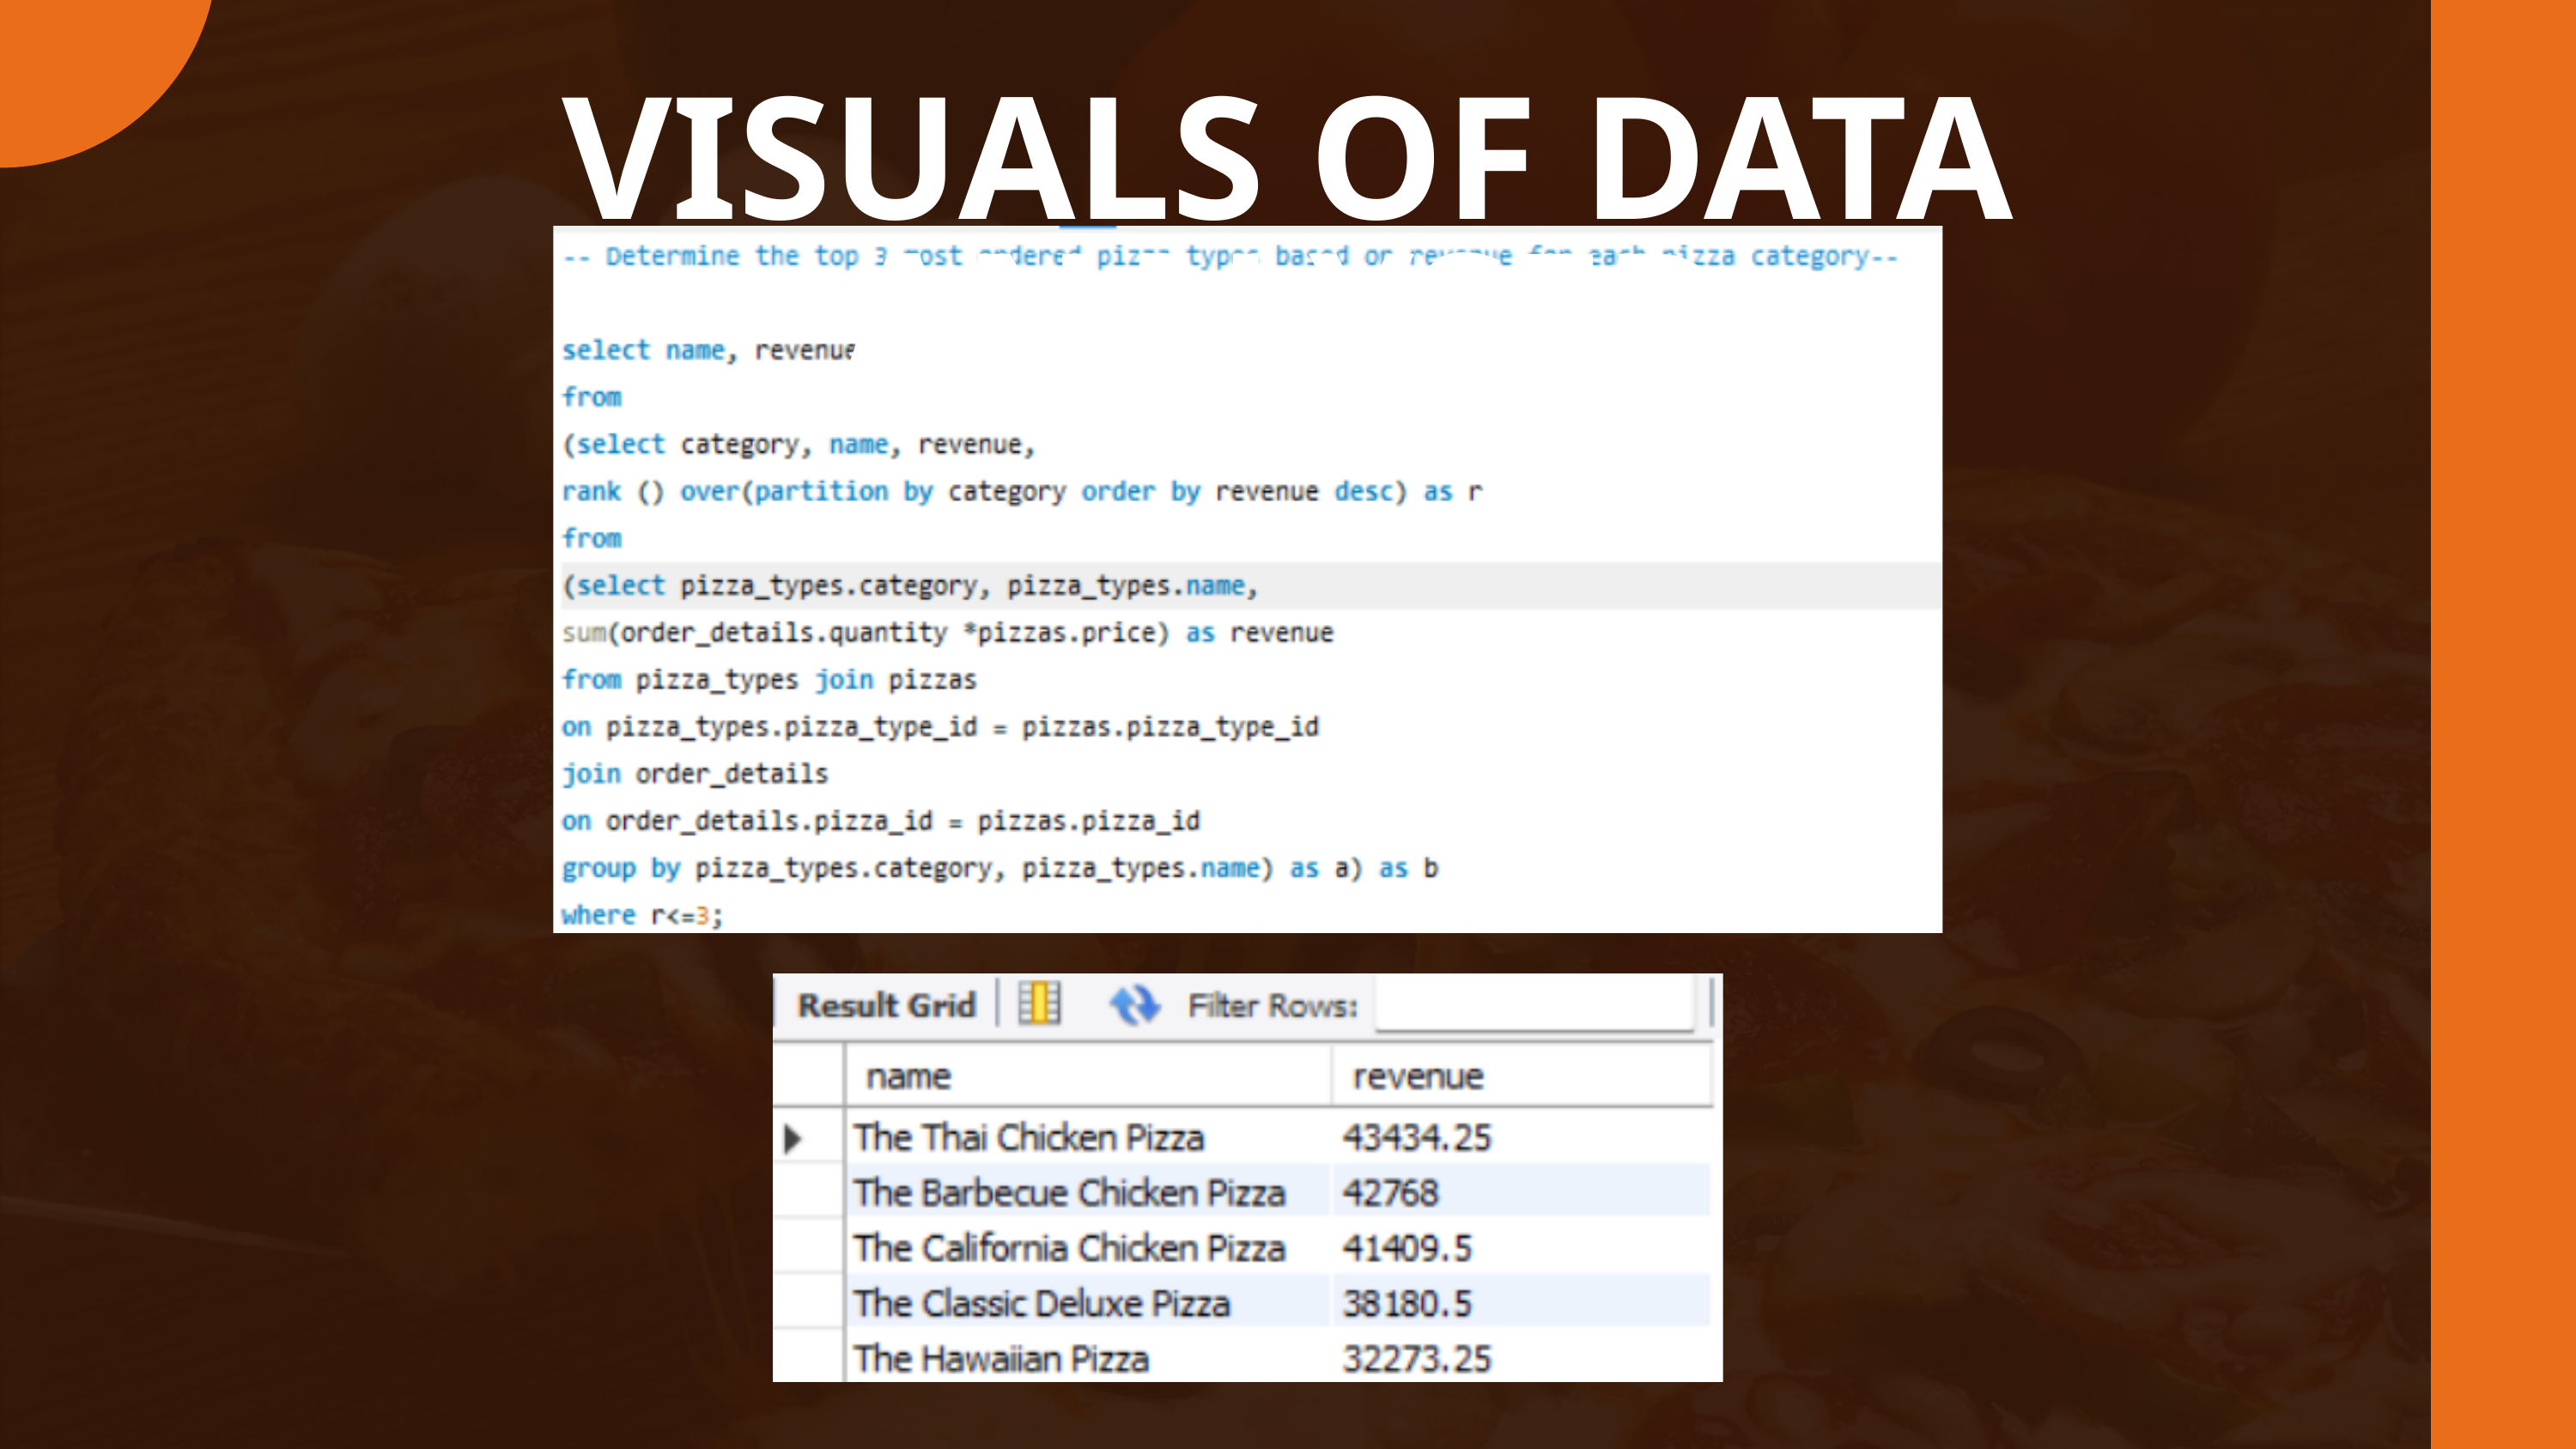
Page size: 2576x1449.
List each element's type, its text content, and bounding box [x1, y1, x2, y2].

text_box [2431, 0, 2576, 1449]
text_box [553, 409, 1943, 933]
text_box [0, 0, 218, 168]
text_box VISUALS OF DATA ANALYSED [527, 96, 2049, 409]
text_box [0, 0, 2427, 1449]
text_box [773, 973, 1723, 1382]
